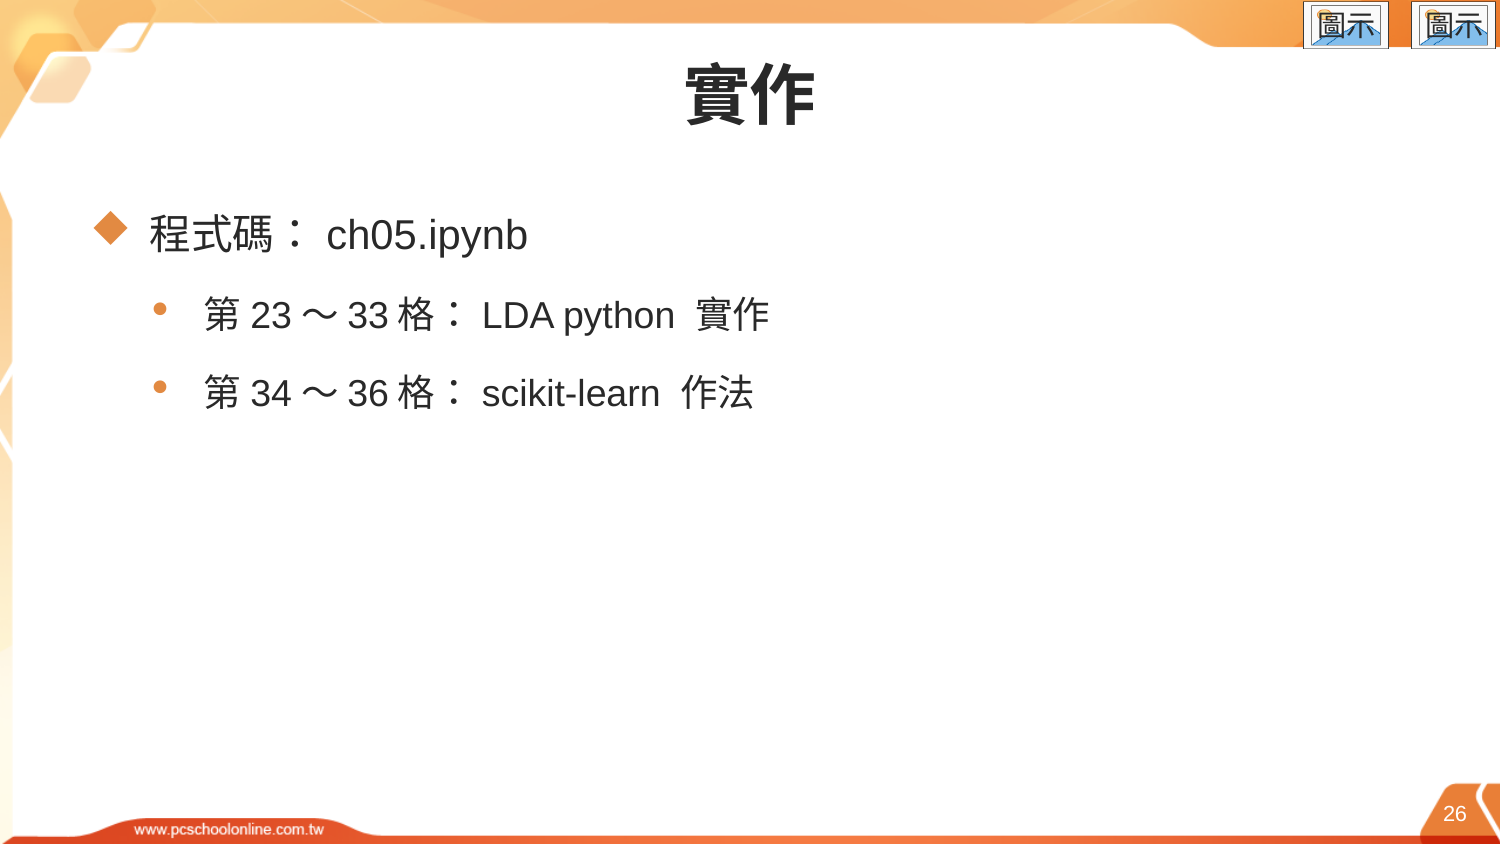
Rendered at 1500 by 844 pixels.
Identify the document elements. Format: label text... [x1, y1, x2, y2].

picture [0, 0, 1500, 844]
title 實作 [75, 46, 1425, 163]
slide_number 26 [1422, 790, 1488, 836]
list 程式碼：ch05.ipynb 第23～33格：LDA python 實作 第34～36格：scikit-learn 作法 [75, 175, 1425, 789]
